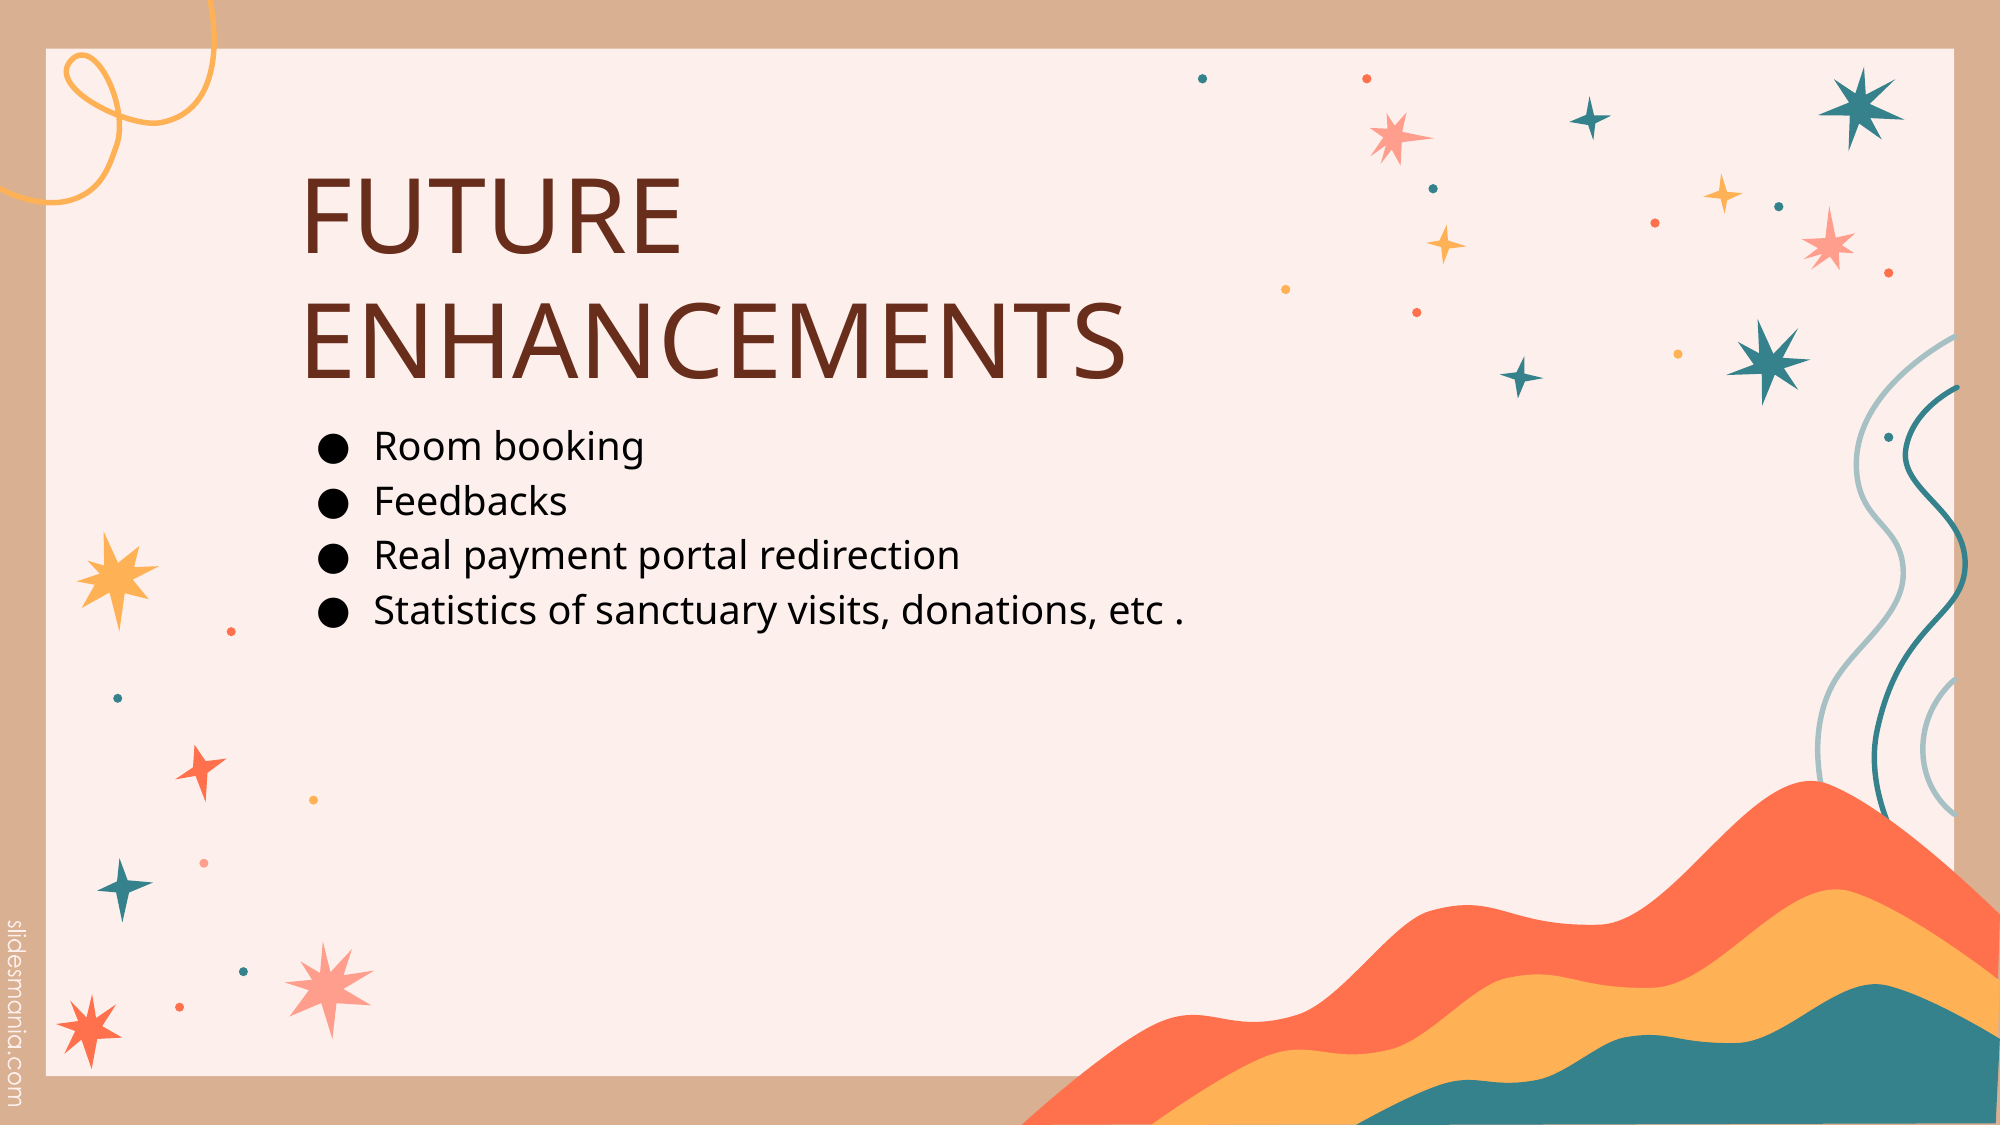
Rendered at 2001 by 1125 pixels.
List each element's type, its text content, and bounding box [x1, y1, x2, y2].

title FUTURE ENHANCEMENTS [278, 212, 1557, 338]
list Room booking Feedbacks Real payment portal redirection Statistics of sanctuary visits, donations, etc . [278, 346, 1557, 913]
